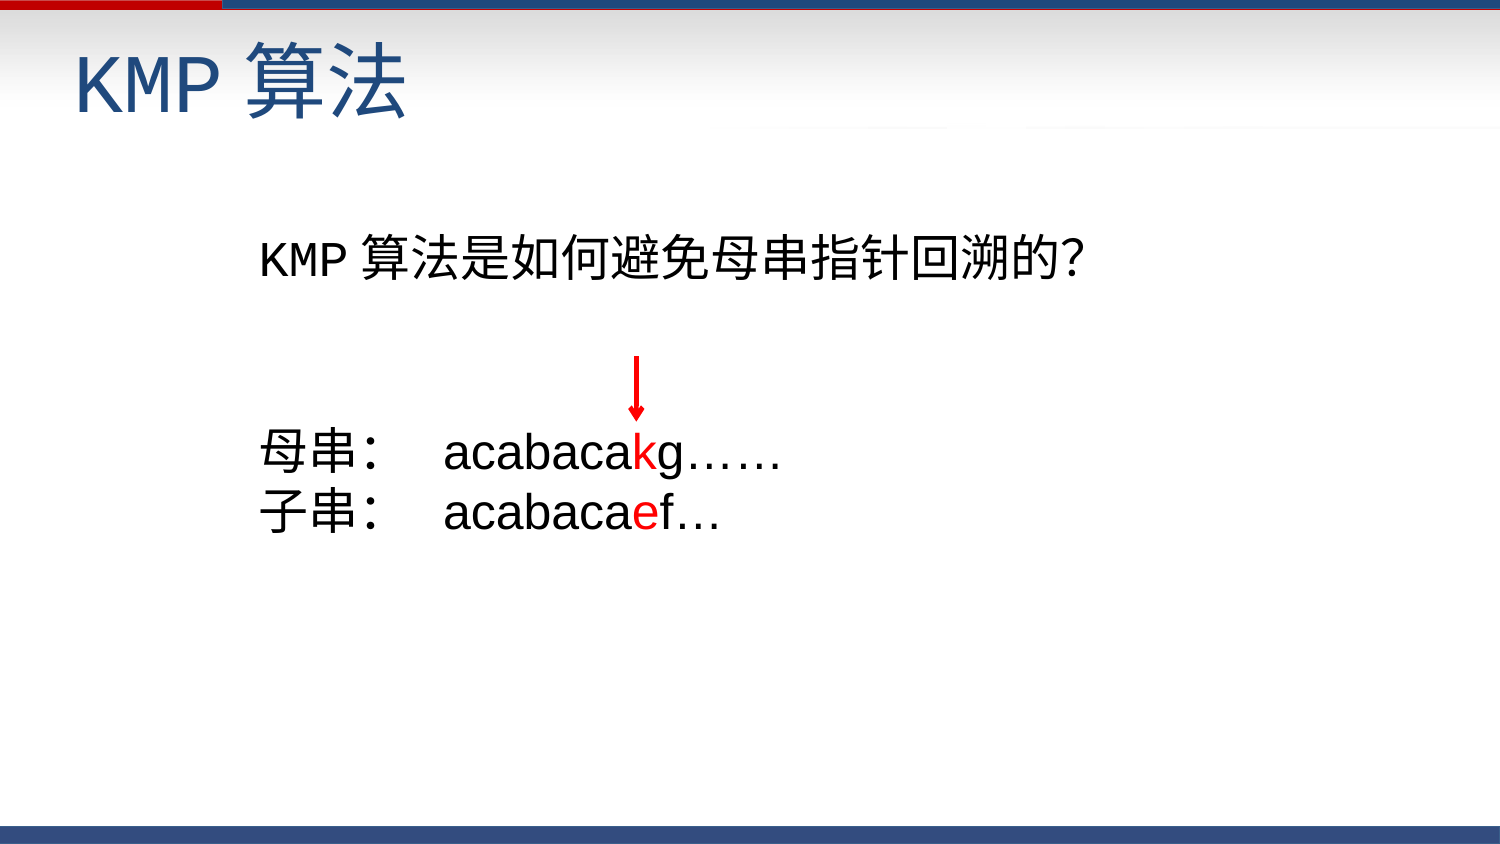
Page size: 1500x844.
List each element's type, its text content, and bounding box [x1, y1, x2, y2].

picture [0, 10, 1500, 129]
text_box 母串： acabacakg…… 子串： acabacaef… [243, 412, 976, 548]
title KMP算法 [58, 14, 1430, 145]
text_box KMP算法是如何避免母串指针回溯的？ [243, 159, 1276, 392]
